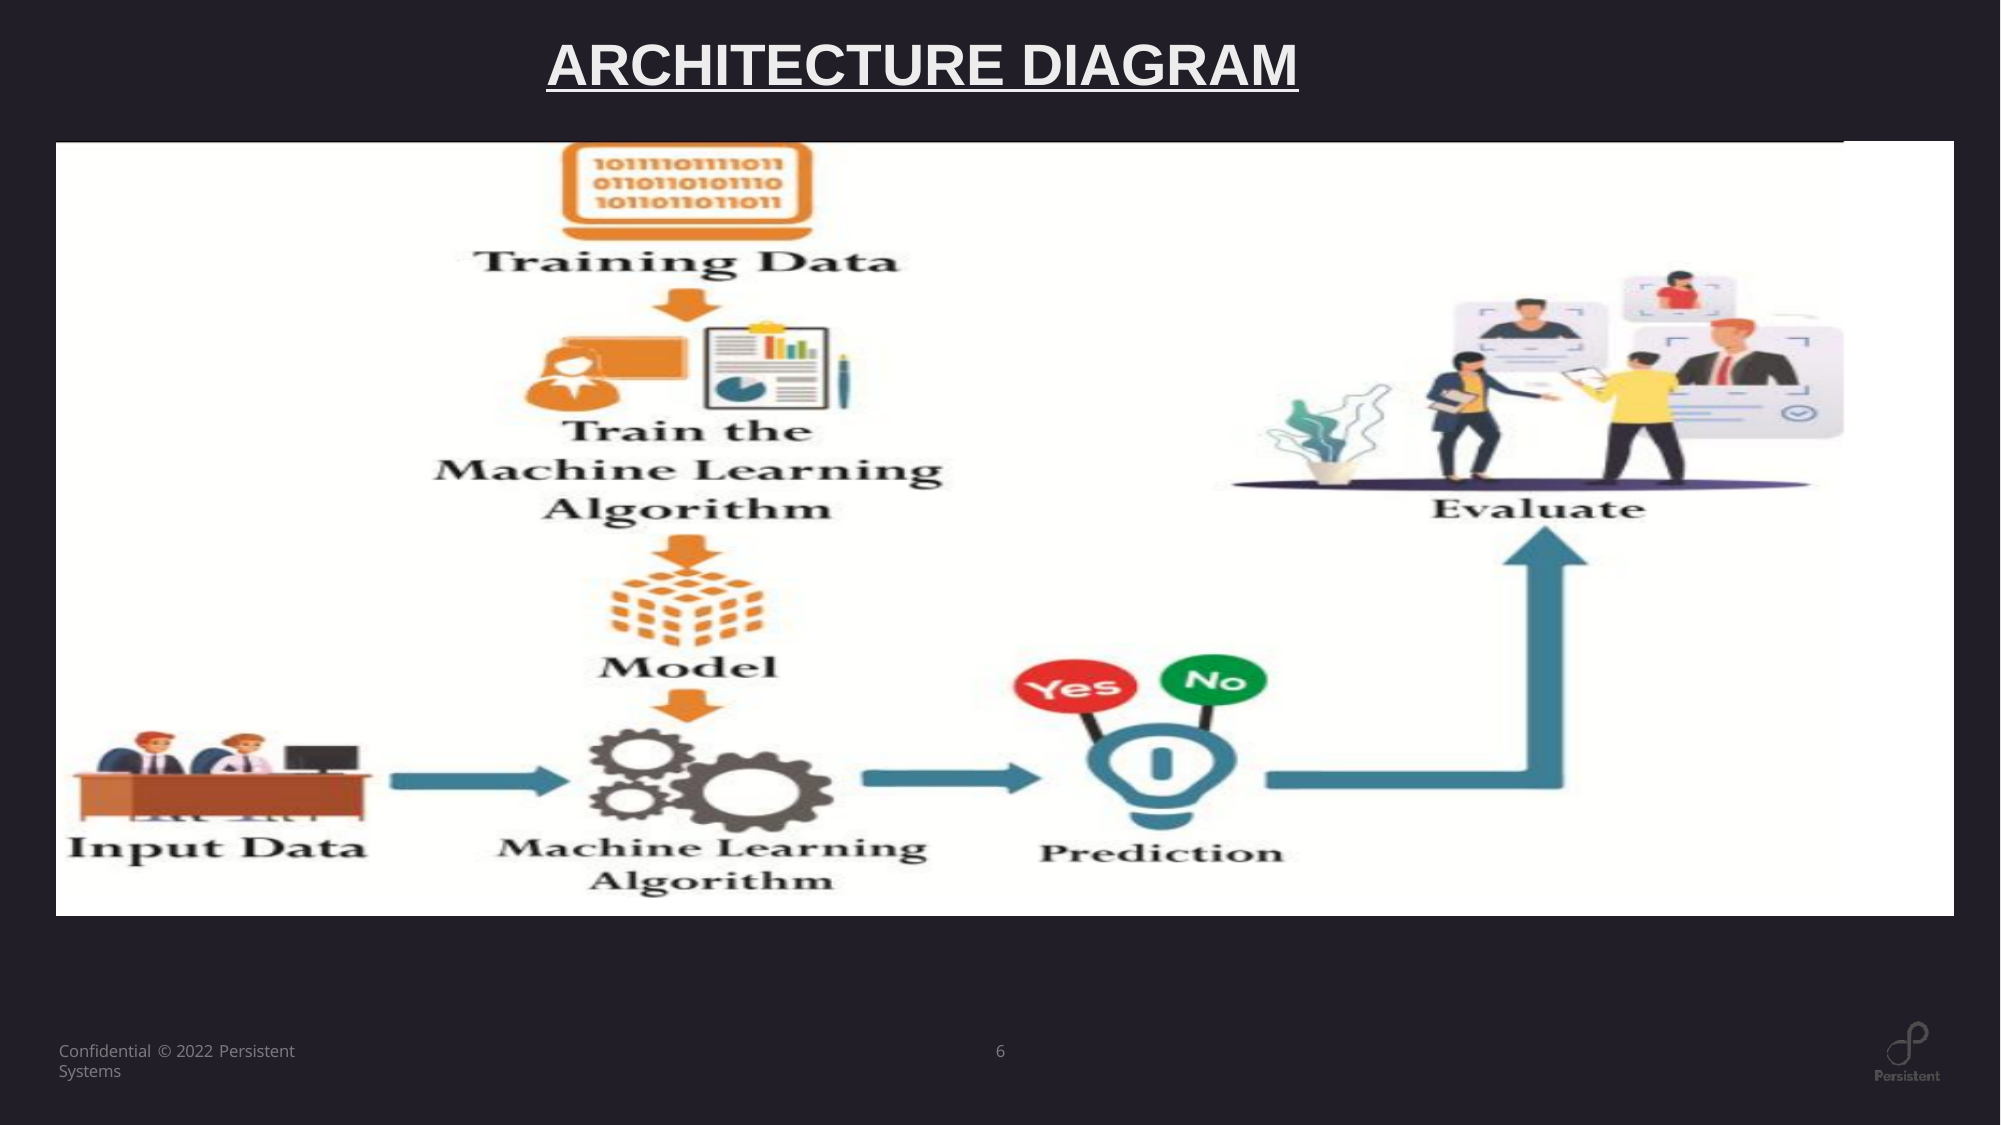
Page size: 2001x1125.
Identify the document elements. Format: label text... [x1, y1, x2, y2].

picture [1875, 1021, 1940, 1082]
title ARCHITECTURE DIAGRAM [544, 24, 2000, 216]
picture [56, 141, 1954, 917]
text_box Confidential © 2022 Persistent Systems [56, 1040, 355, 1082]
slide_number 6 [989, 1040, 1012, 1125]
